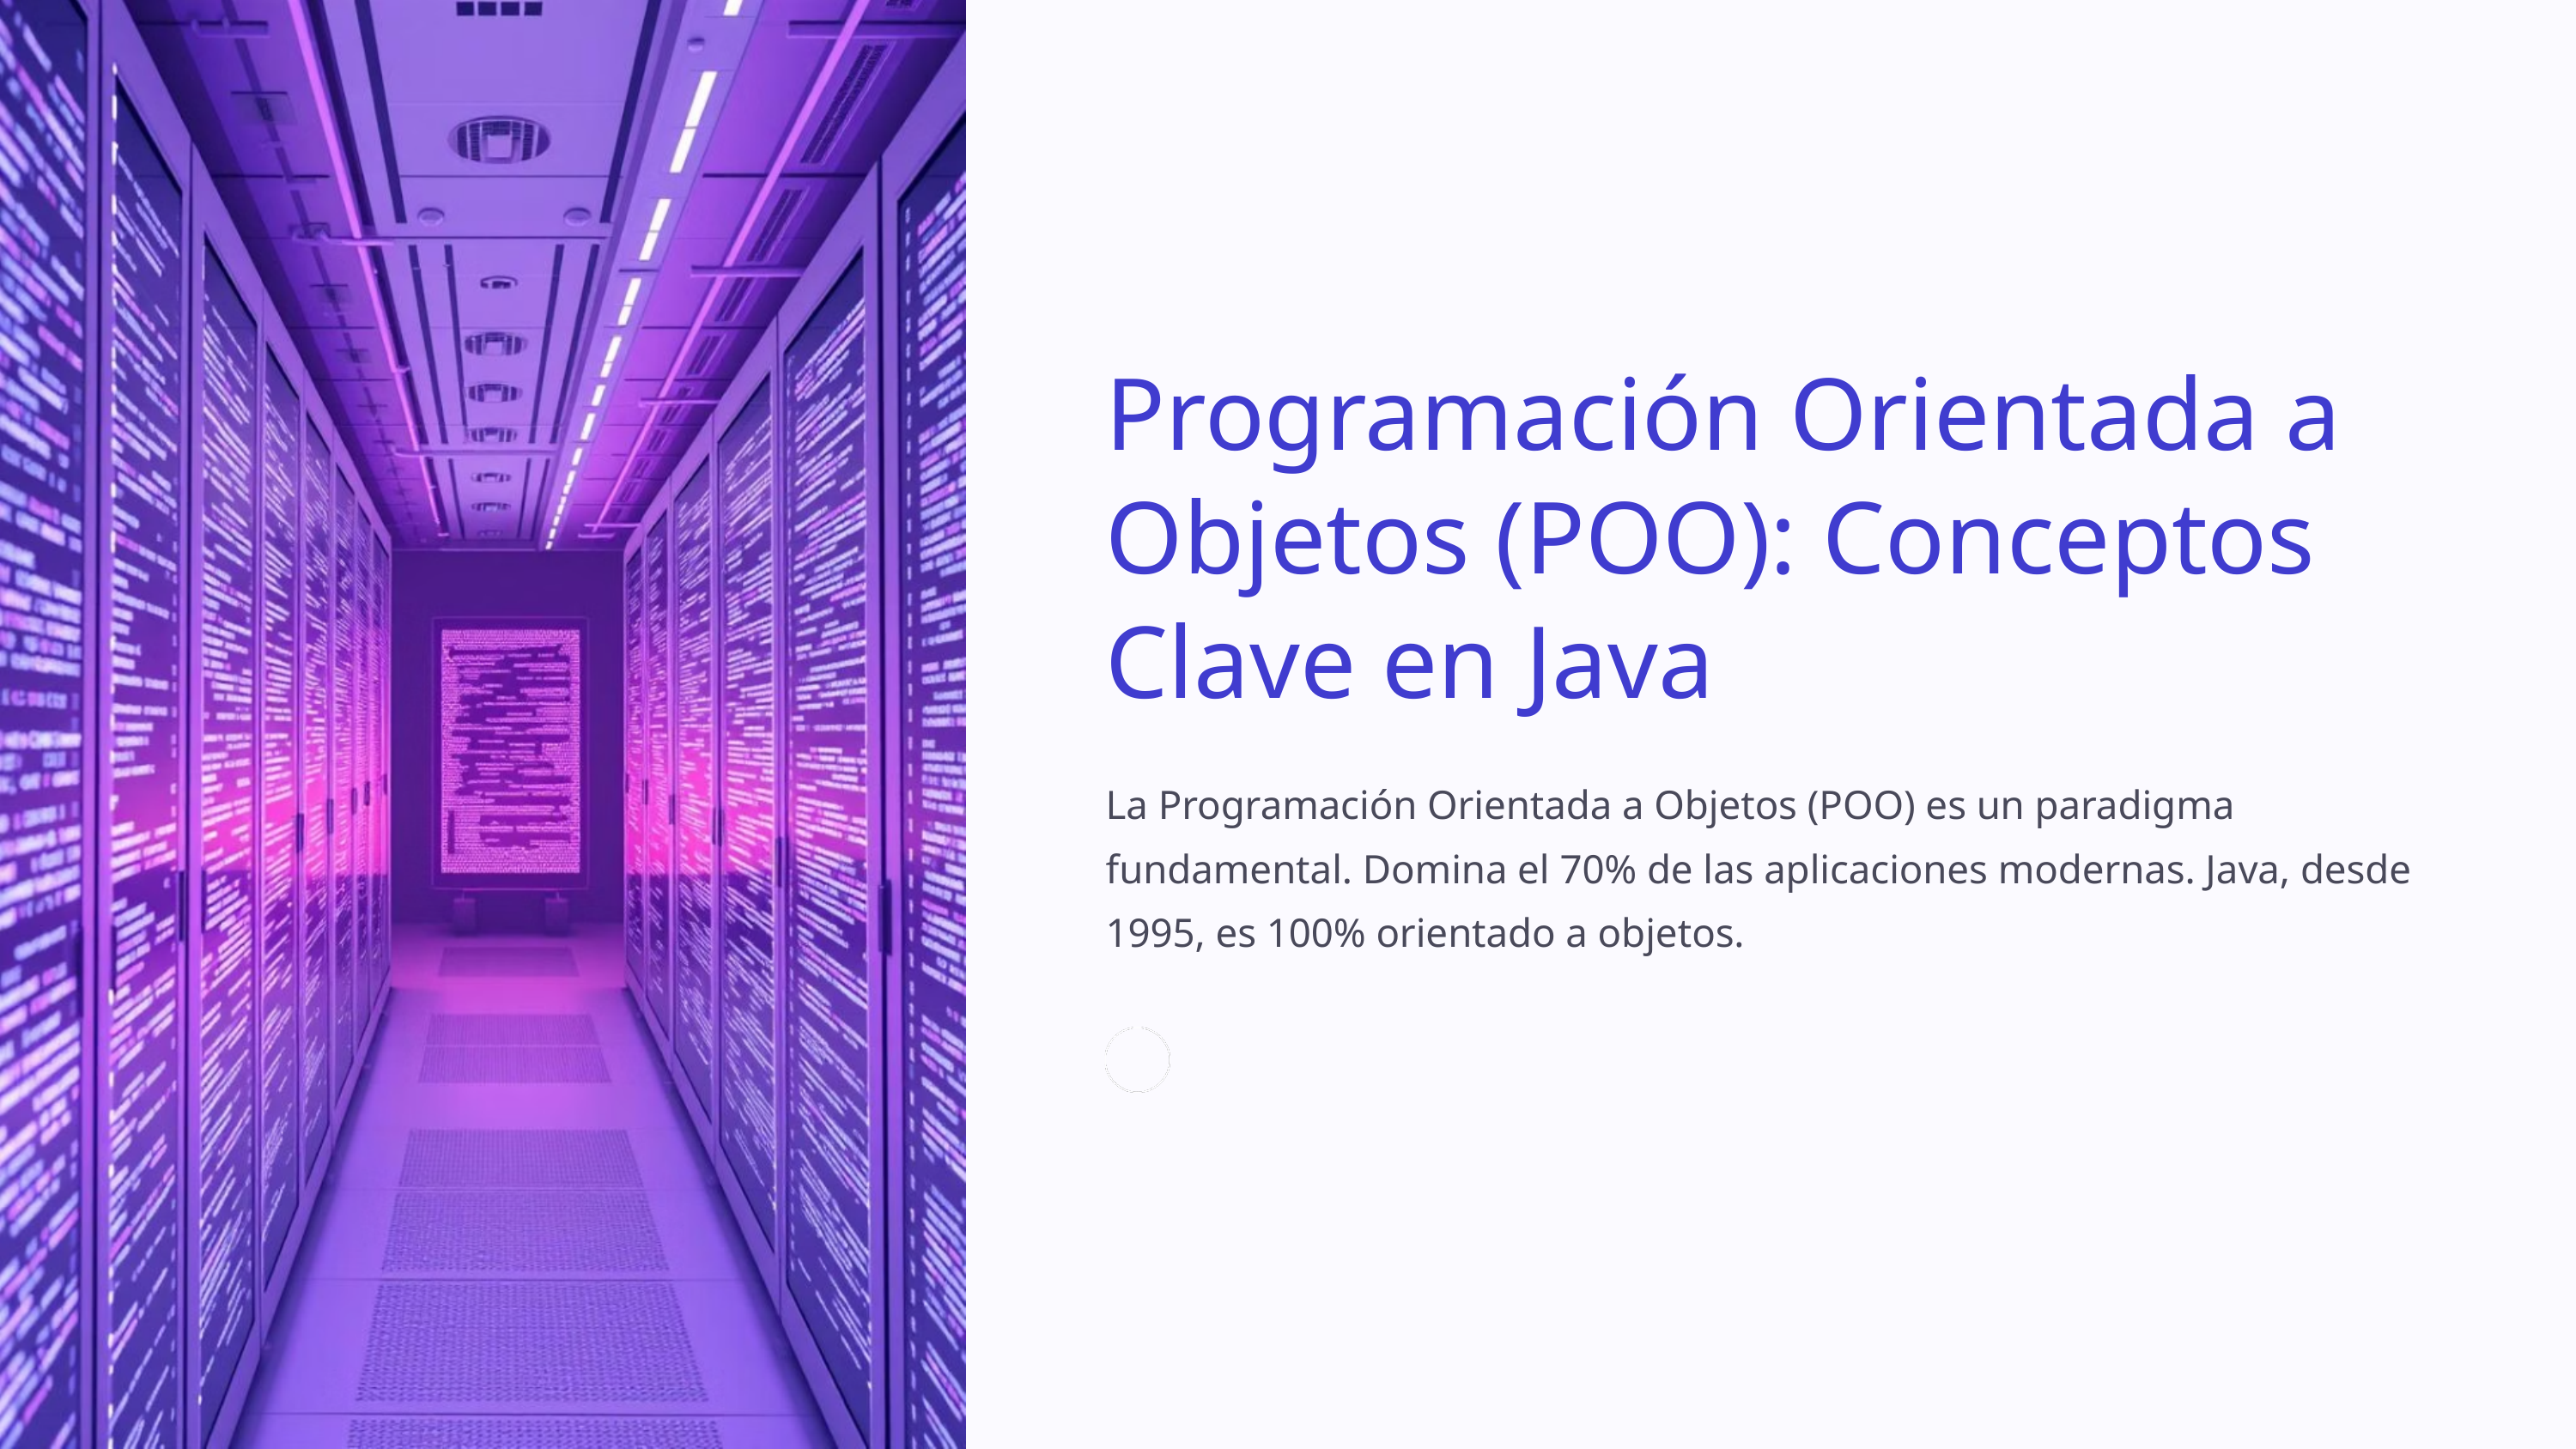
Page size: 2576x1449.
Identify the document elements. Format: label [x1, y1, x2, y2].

text_box [0, 0, 967, 1449]
text_box [967, 0, 2576, 1449]
